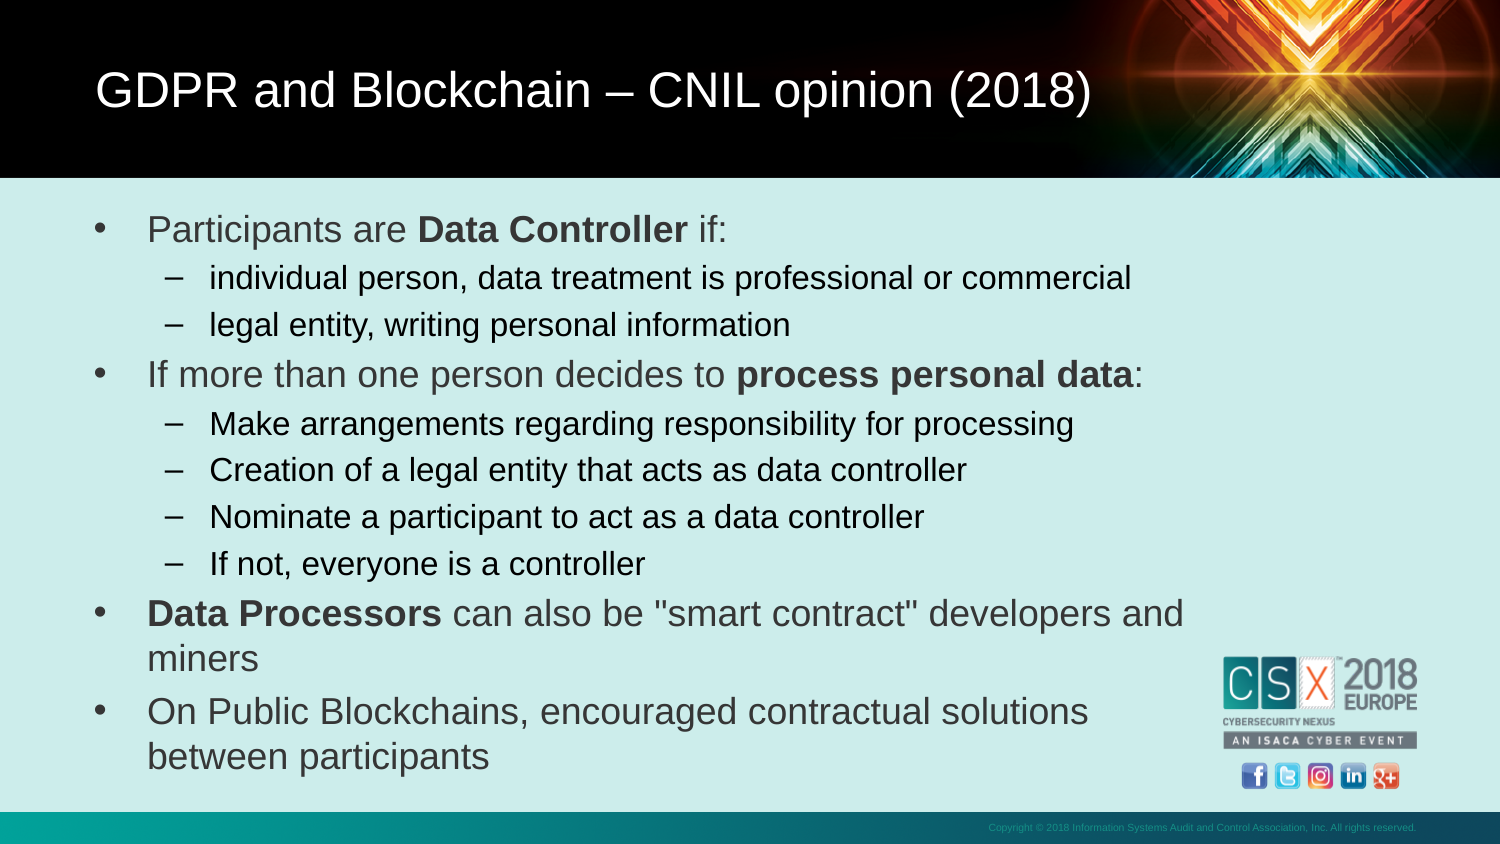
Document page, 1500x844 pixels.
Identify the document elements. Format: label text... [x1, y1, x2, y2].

list GDPR and Blockchain – CNIL opinion (2018) [80, 0, 1219, 176]
list Participants are Data Controller if: individual person, data treatment is professional or commercial legal entity, writing personal information If more than one person decides to process personal data: Make arrangements regarding responsibility for processing Creation of a legal entity that acts as data controller Nominate a participant to act as a data controller If not, everyone is a controller Data Processors can also be "smart contract" developers and miners On Public Blockchains, encouraged contractual solutions between participants [80, 198, 1218, 775]
picture [0, 0, 1500, 844]
